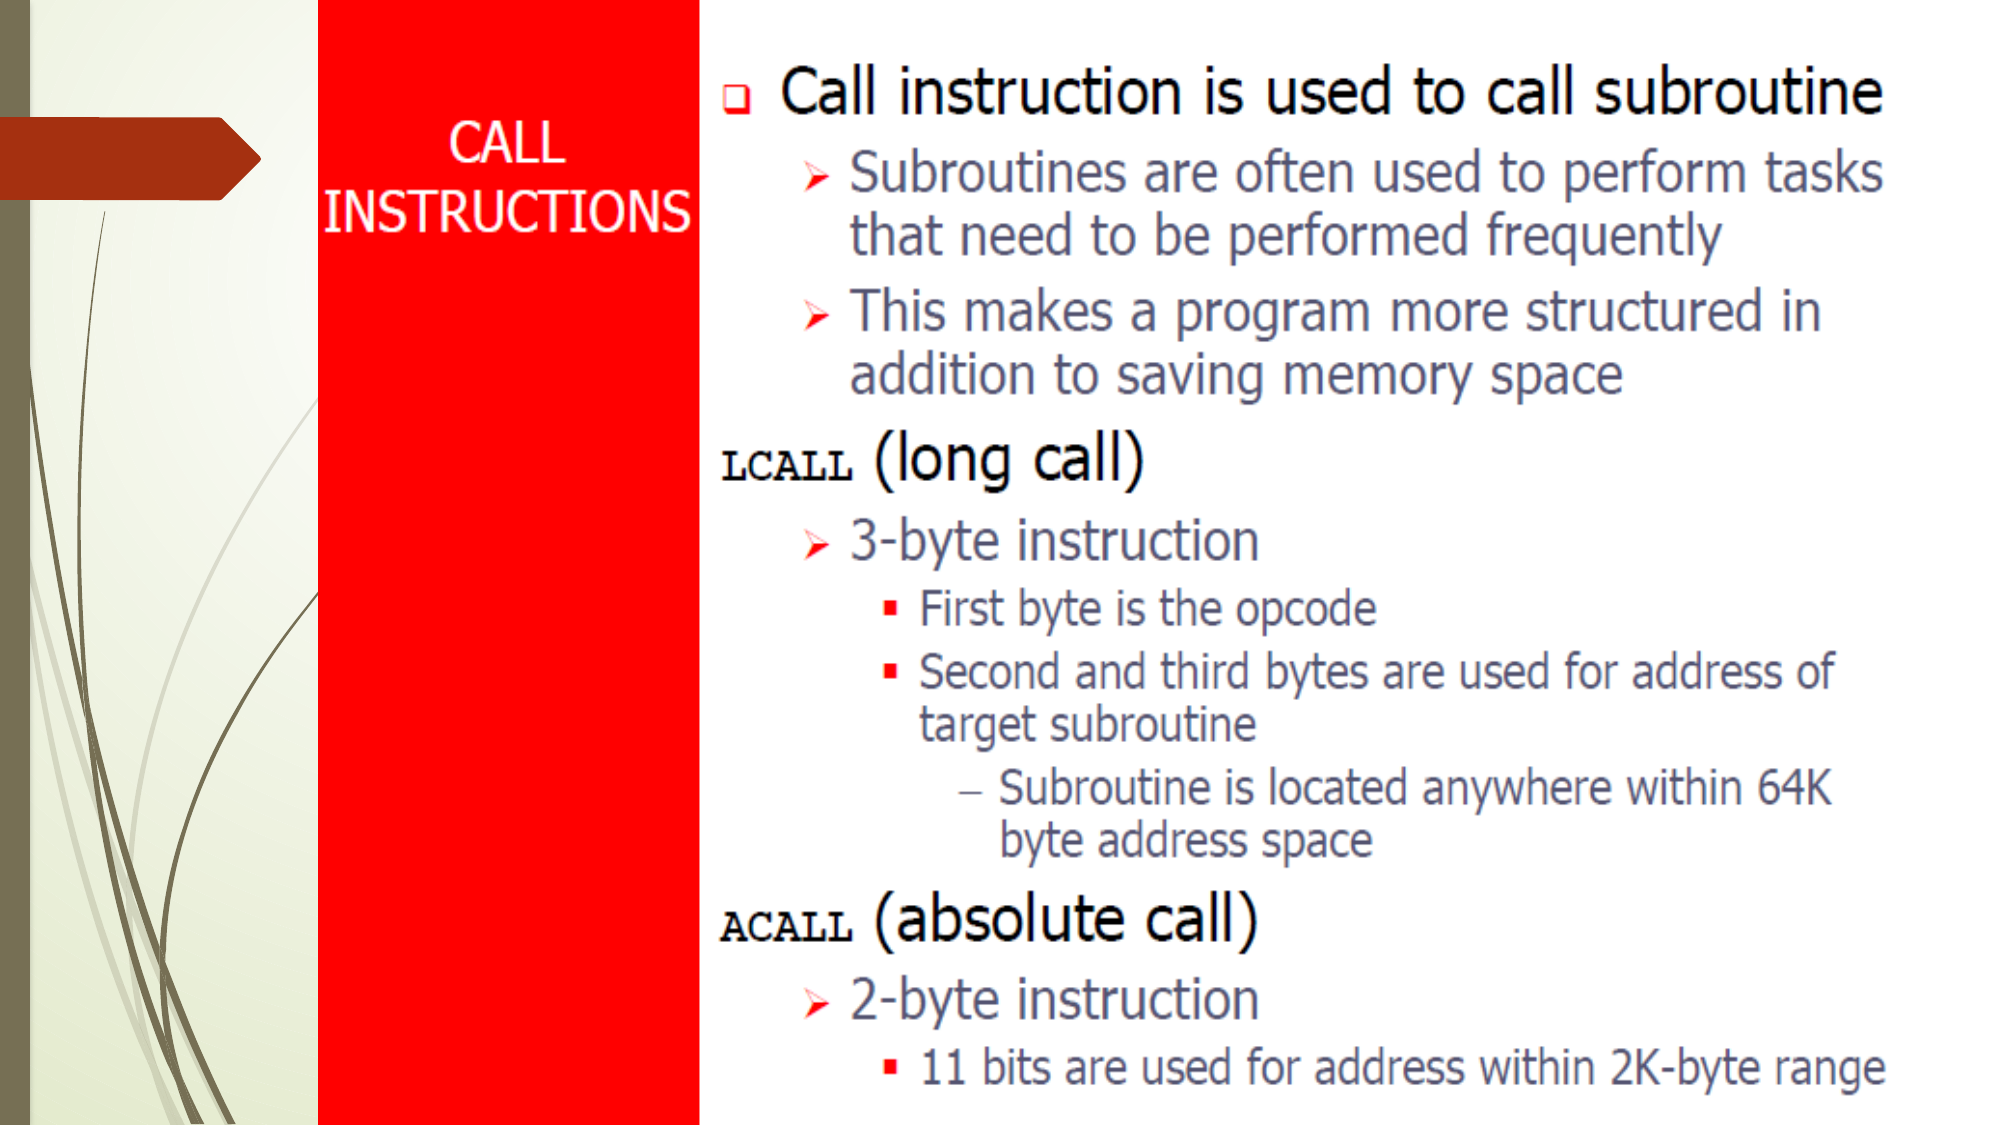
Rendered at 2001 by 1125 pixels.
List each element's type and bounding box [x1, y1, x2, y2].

picture [318, 0, 2000, 1125]
